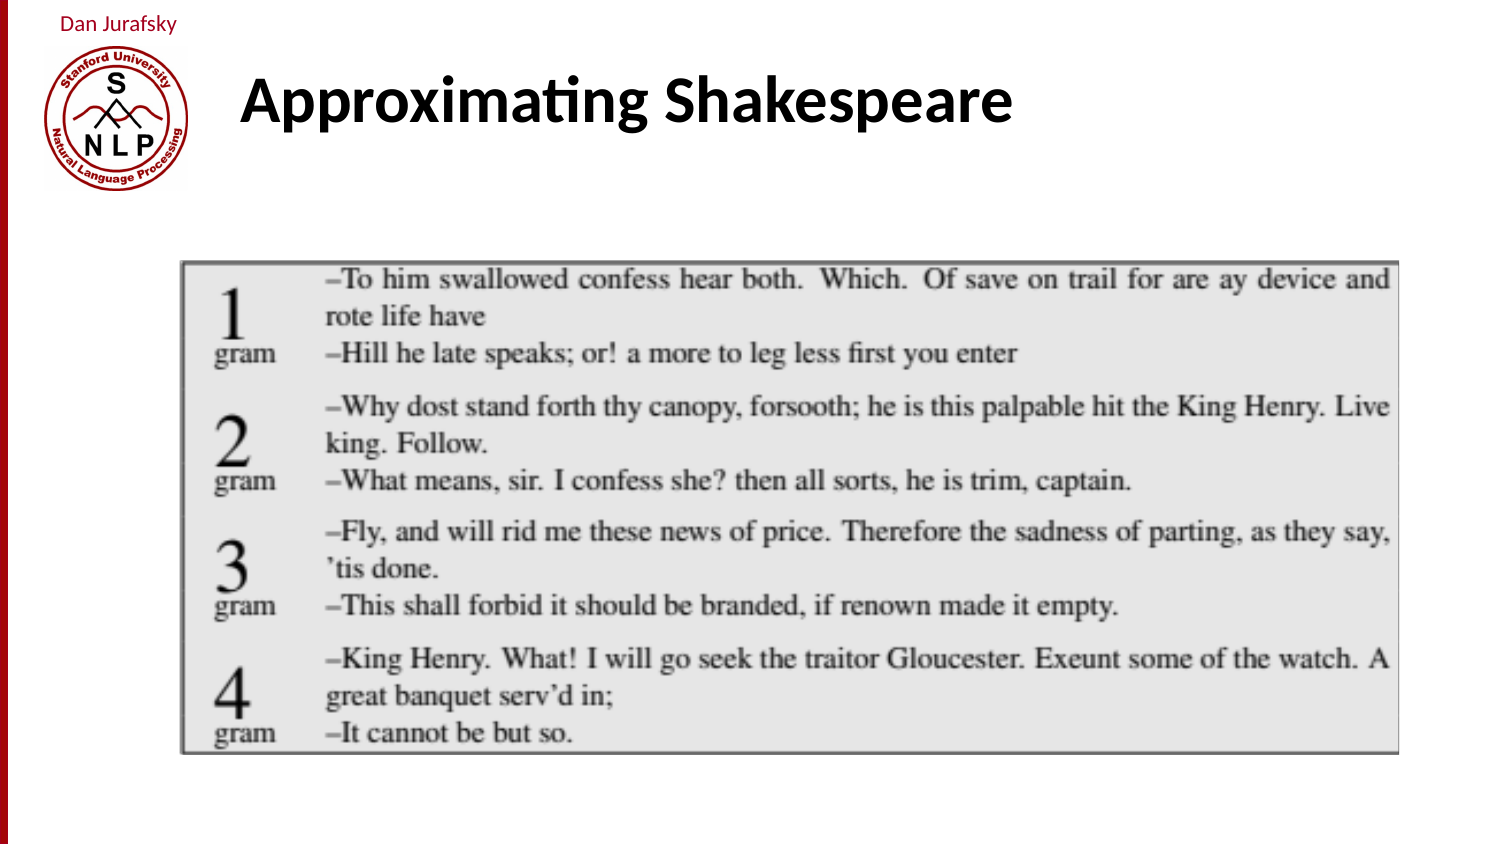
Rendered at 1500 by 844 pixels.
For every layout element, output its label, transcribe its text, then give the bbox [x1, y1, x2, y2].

picture [44, 46, 188, 191]
list [50, 221, 1450, 769]
picture [174, 259, 1400, 755]
title Approximating Shakespeare [225, 21, 1450, 144]
